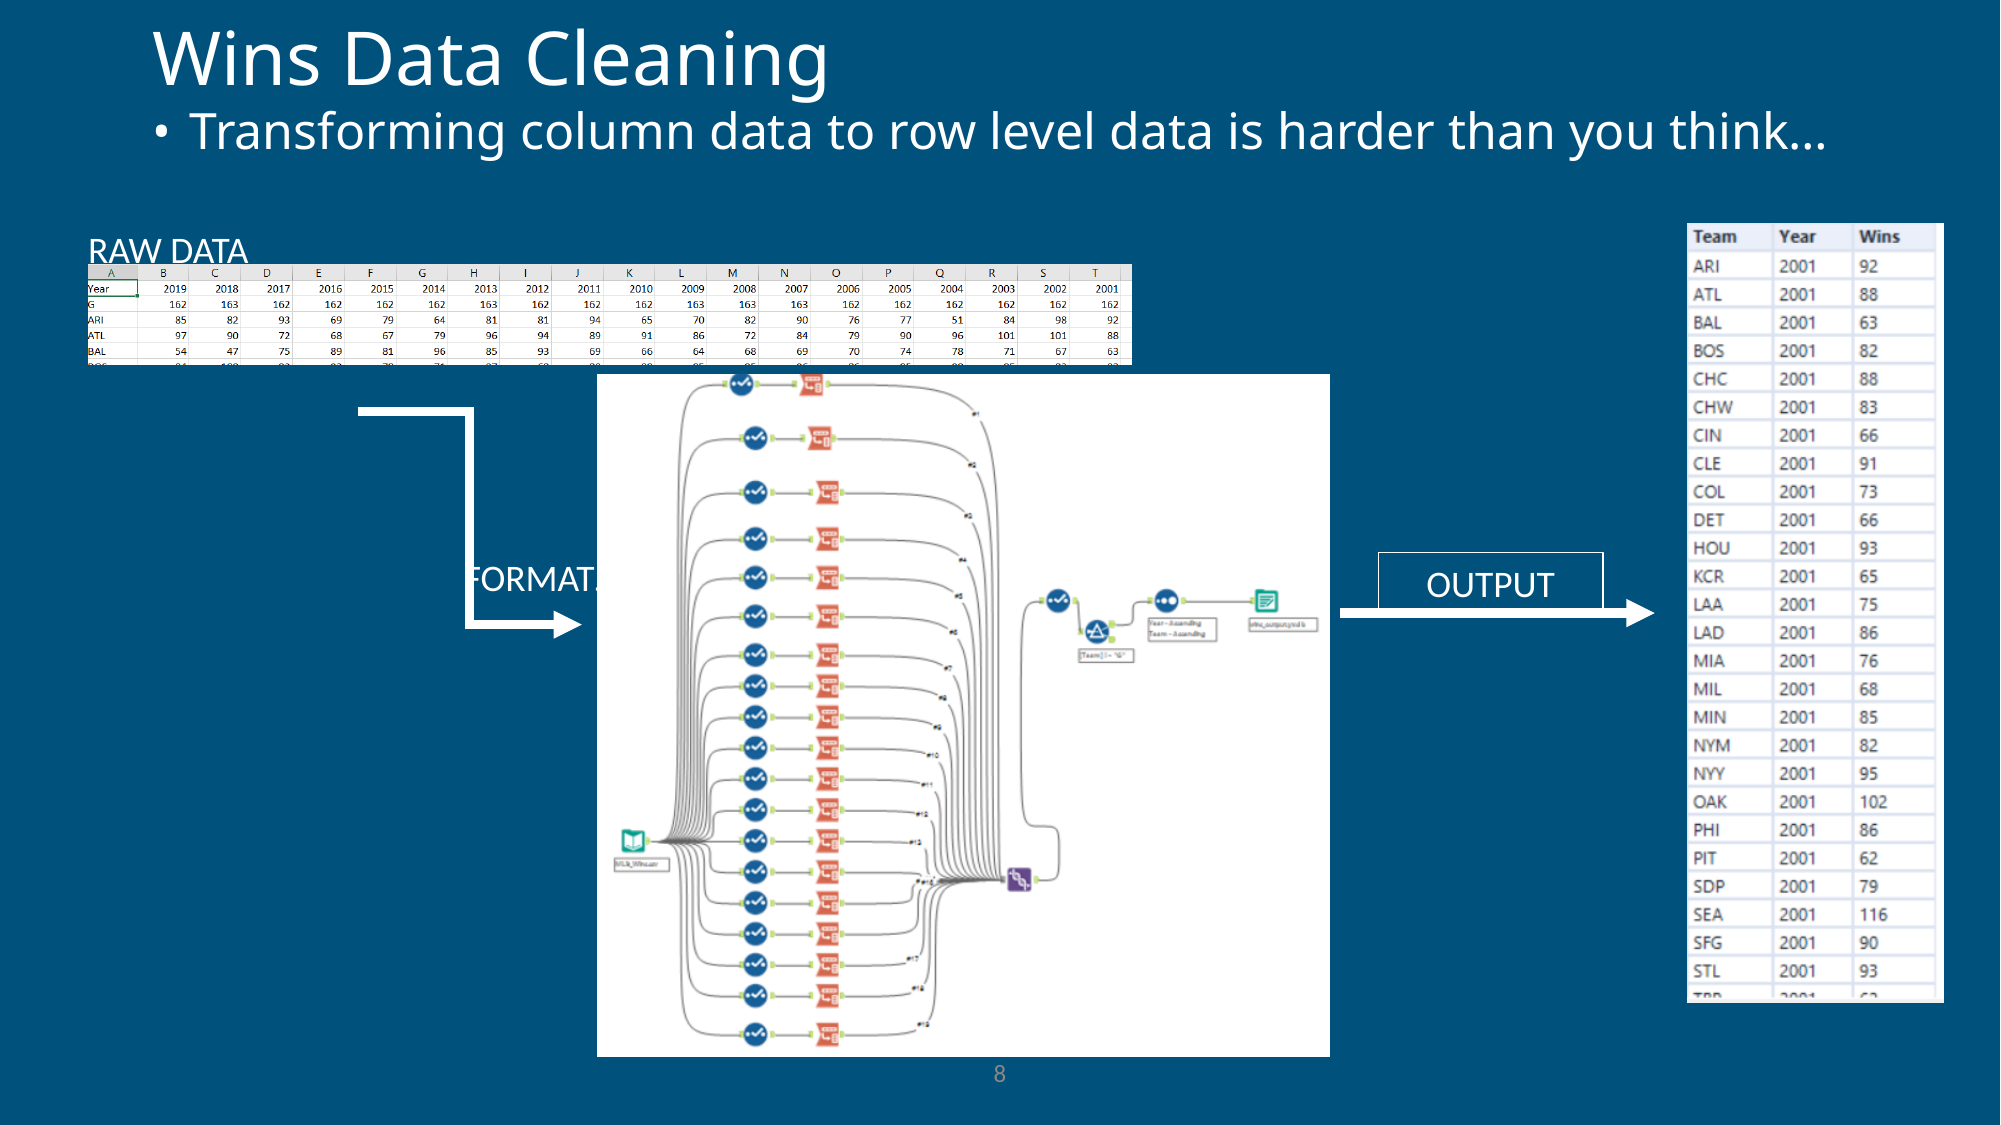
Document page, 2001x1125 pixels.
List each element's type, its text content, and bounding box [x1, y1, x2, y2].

text_box FORMAT… [587, 546, 591, 607]
title Wins Data Cleaning [137, 10, 1863, 112]
slide_number ‹#› [774, 1066, 1225, 1103]
picture [1688, 224, 1943, 1002]
list Transforming column data to row level data is harder than you think… [137, 112, 1863, 813]
text_box RAW DATA [56, 218, 281, 279]
picture [597, 375, 1329, 1056]
picture [89, 265, 1131, 364]
text_box OUTPUT [1378, 552, 1603, 612]
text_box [357, 411, 582, 625]
